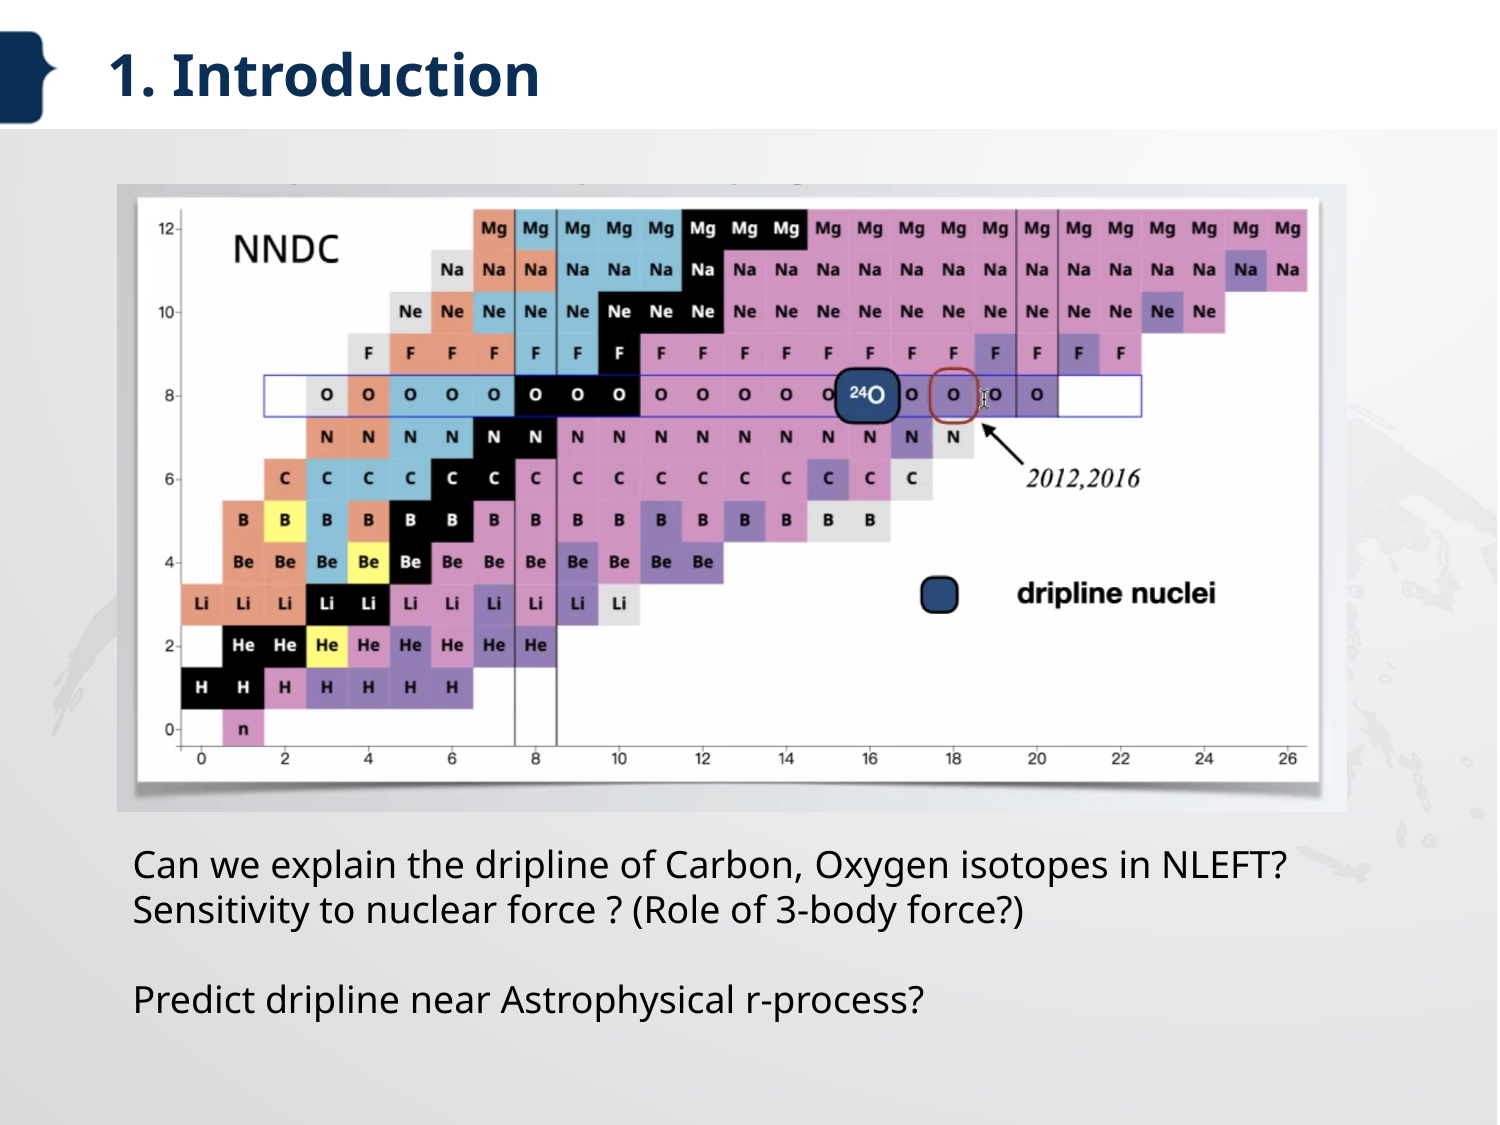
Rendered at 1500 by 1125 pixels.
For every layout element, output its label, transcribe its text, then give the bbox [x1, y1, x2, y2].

text_box 1. Introduction [78, 30, 1164, 117]
picture [0, 29, 59, 126]
picture [0, 129, 1497, 1125]
